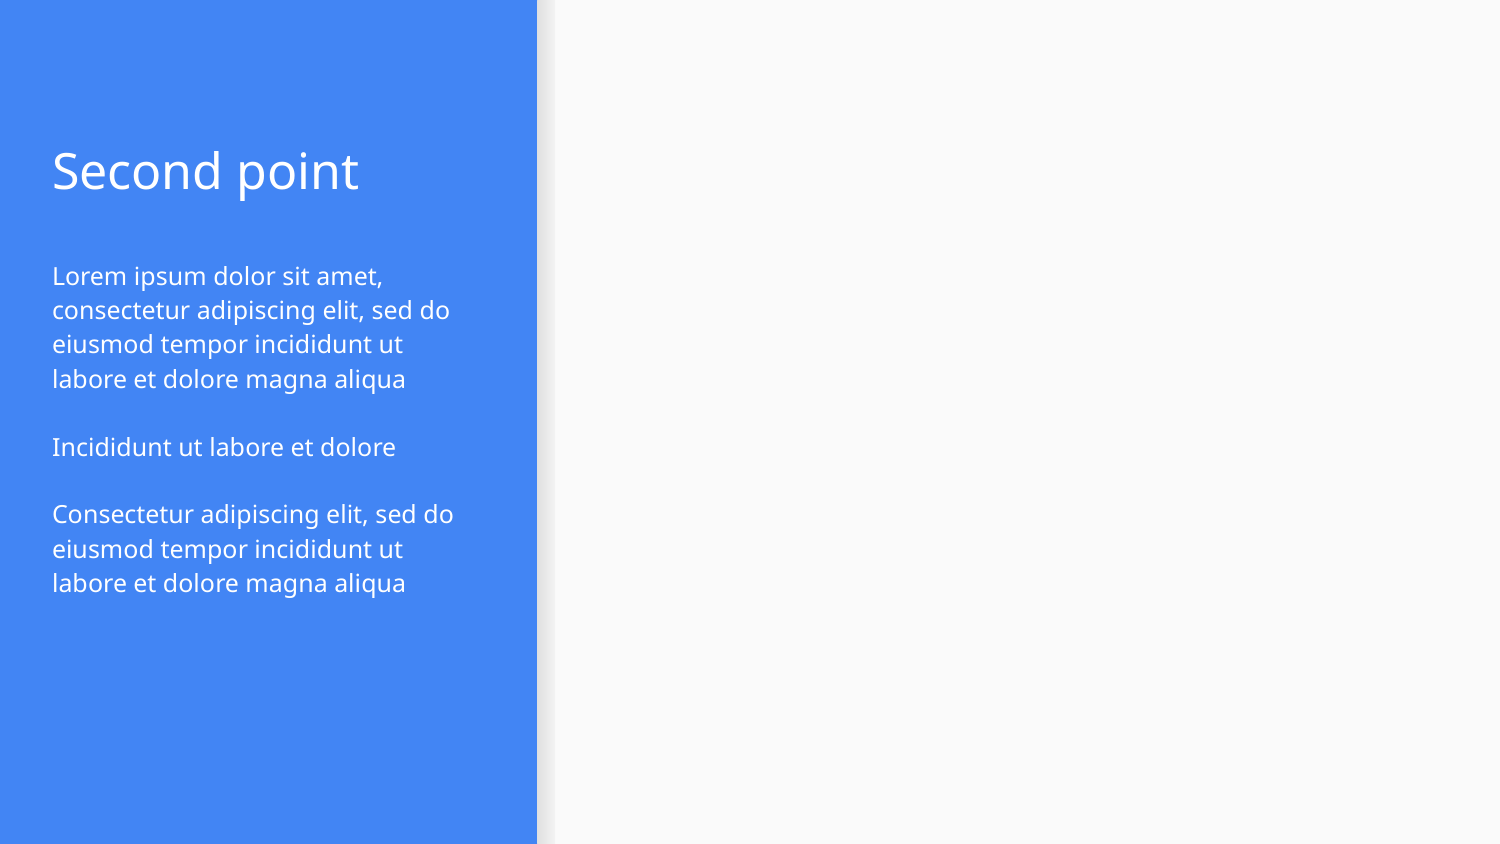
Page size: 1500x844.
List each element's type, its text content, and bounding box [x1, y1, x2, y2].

list Lorem ipsum dolor sit amet, consectetur adipiscing elit, sed do eiusmod tempor incididunt ut labore et dolore magna aliqua Incididunt ut labore et dolore Consectetur adipiscing elit, sed do eiusmod tempor incididunt ut labore et dolore magna aliqua [37, 240, 498, 760]
title Second point [37, 58, 498, 216]
